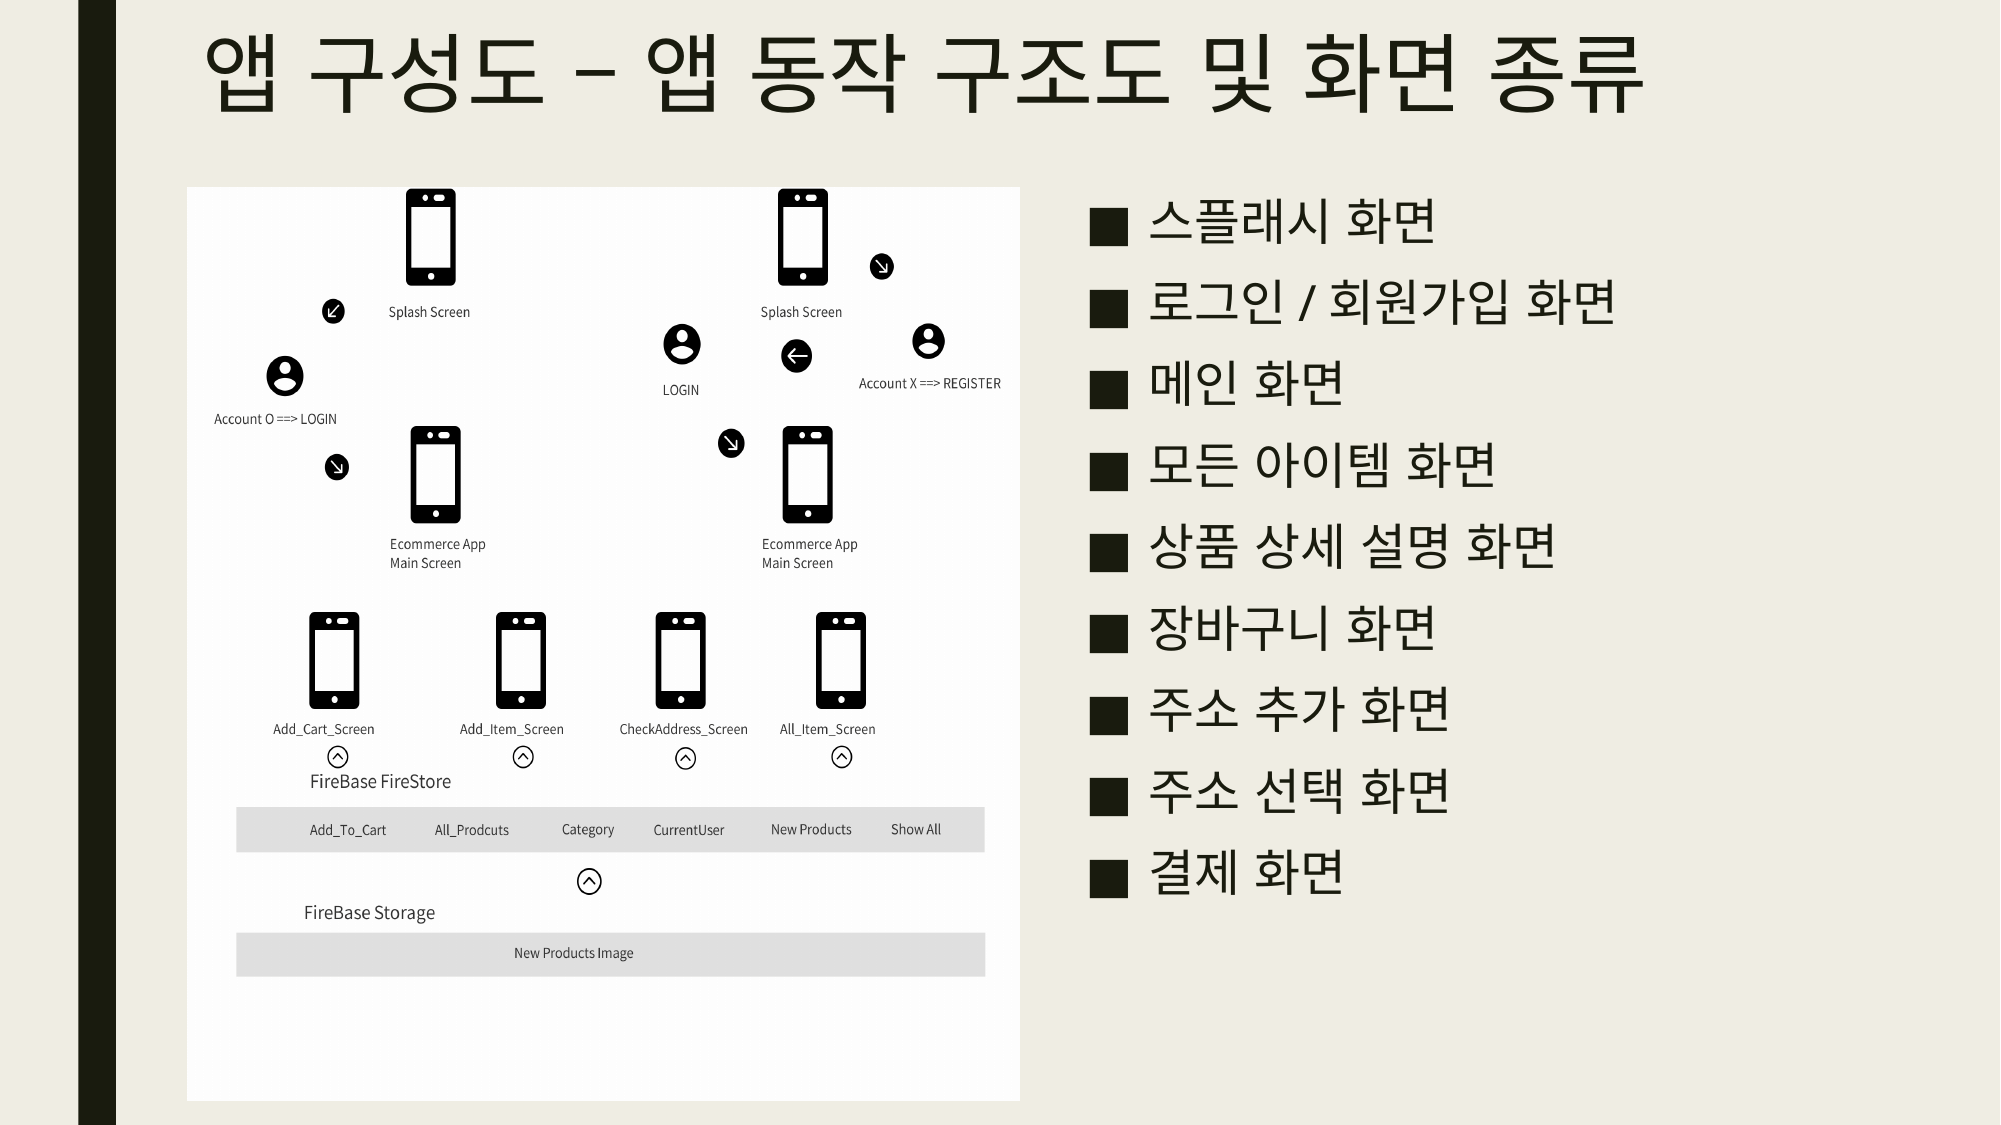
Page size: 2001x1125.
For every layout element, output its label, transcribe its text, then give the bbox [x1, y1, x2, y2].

title 앱 구성도 – 앱 동작 구조도 및 화면 종류 [187, 24, 1763, 134]
list 스플래시 화면 로그인/회원가입 화면 메인 화면 모든 아이템 화면 상품 상세 설명 화면 장바구니 화면 주소 추가 화면 주소 선택 화면 결제 화면 [1070, 187, 1801, 1101]
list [187, 187, 1020, 1101]
